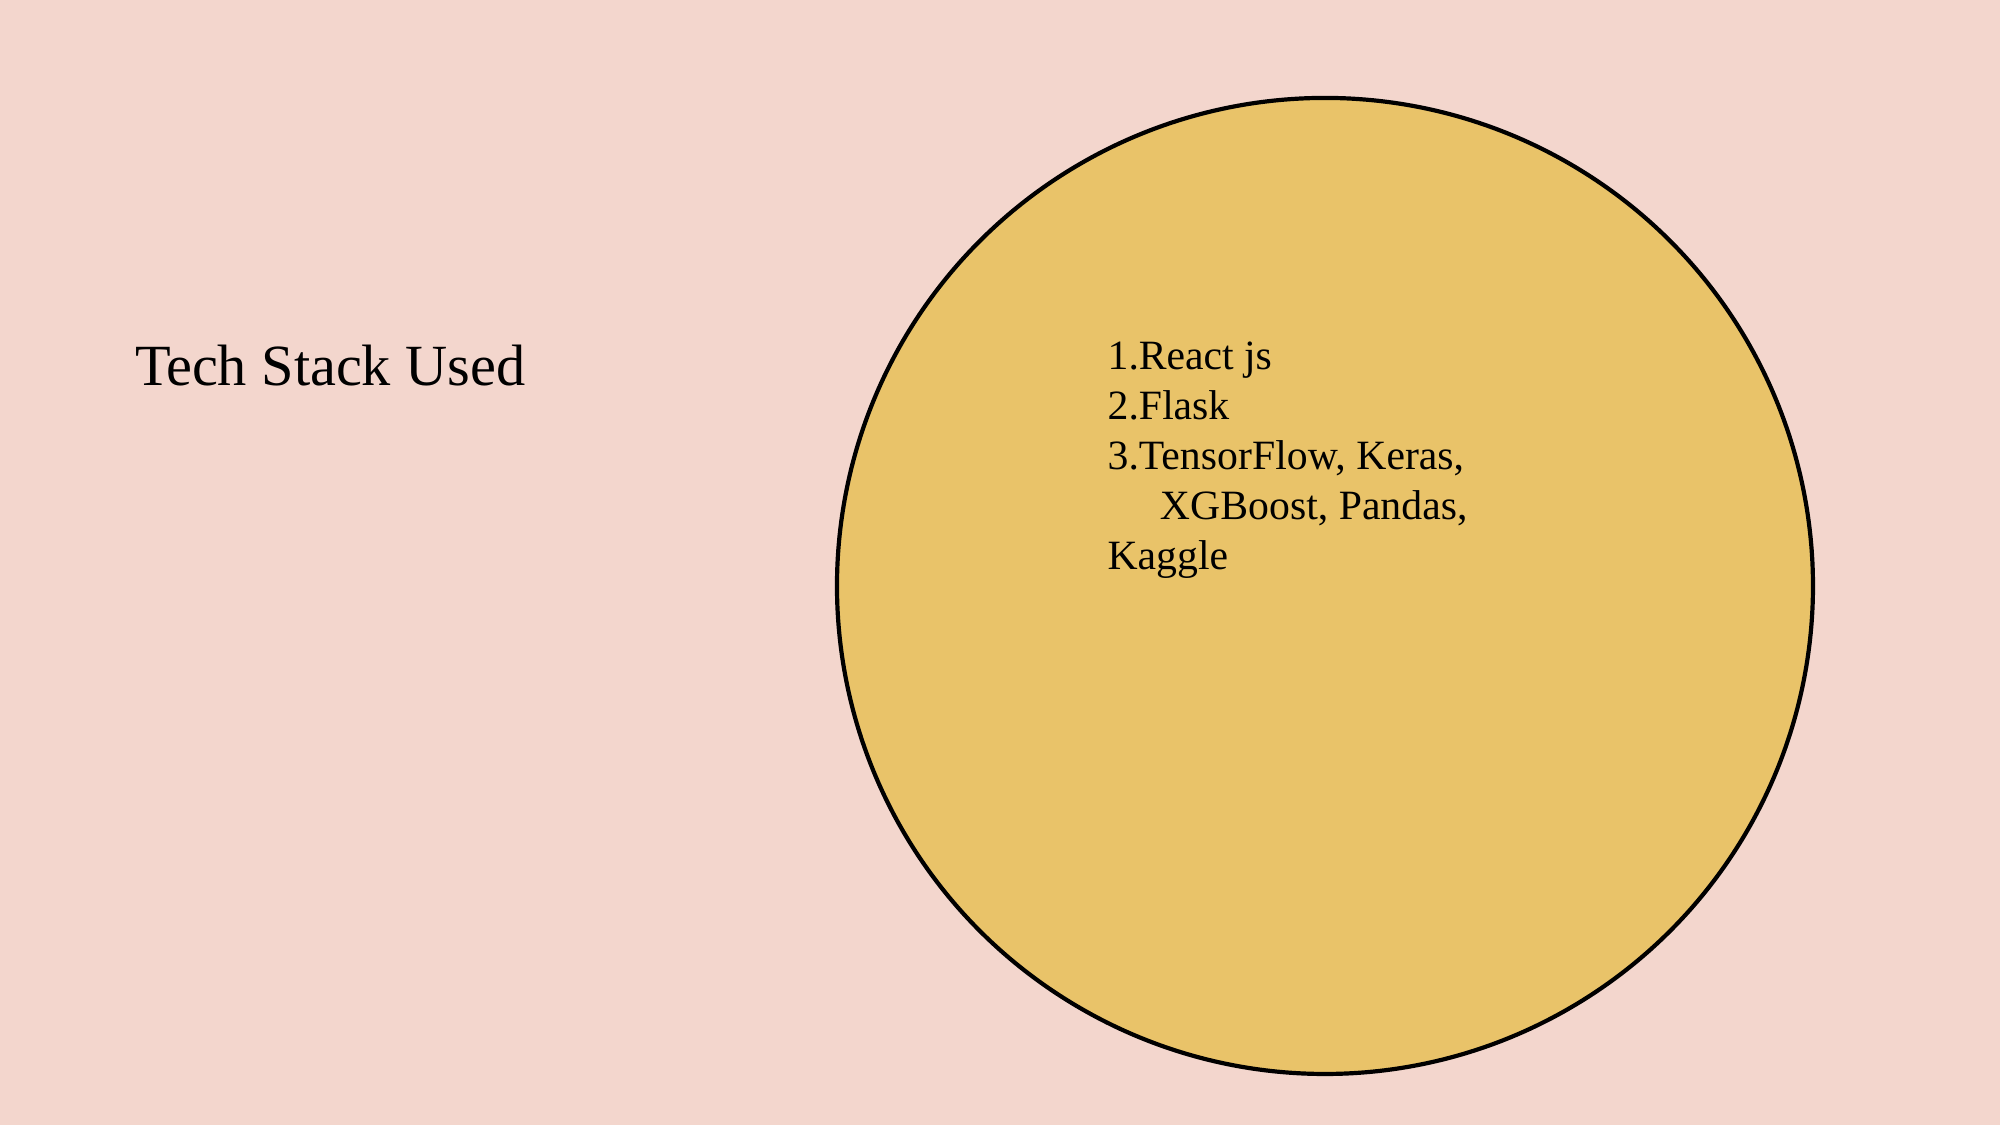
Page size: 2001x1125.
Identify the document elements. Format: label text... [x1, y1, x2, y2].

list 1.React js 2.Flask 3.TensorFlow, Keras, XGBoost, Pandas, Kaggle [1092, 320, 1582, 387]
title Tech Stack Used [120, 319, 615, 638]
